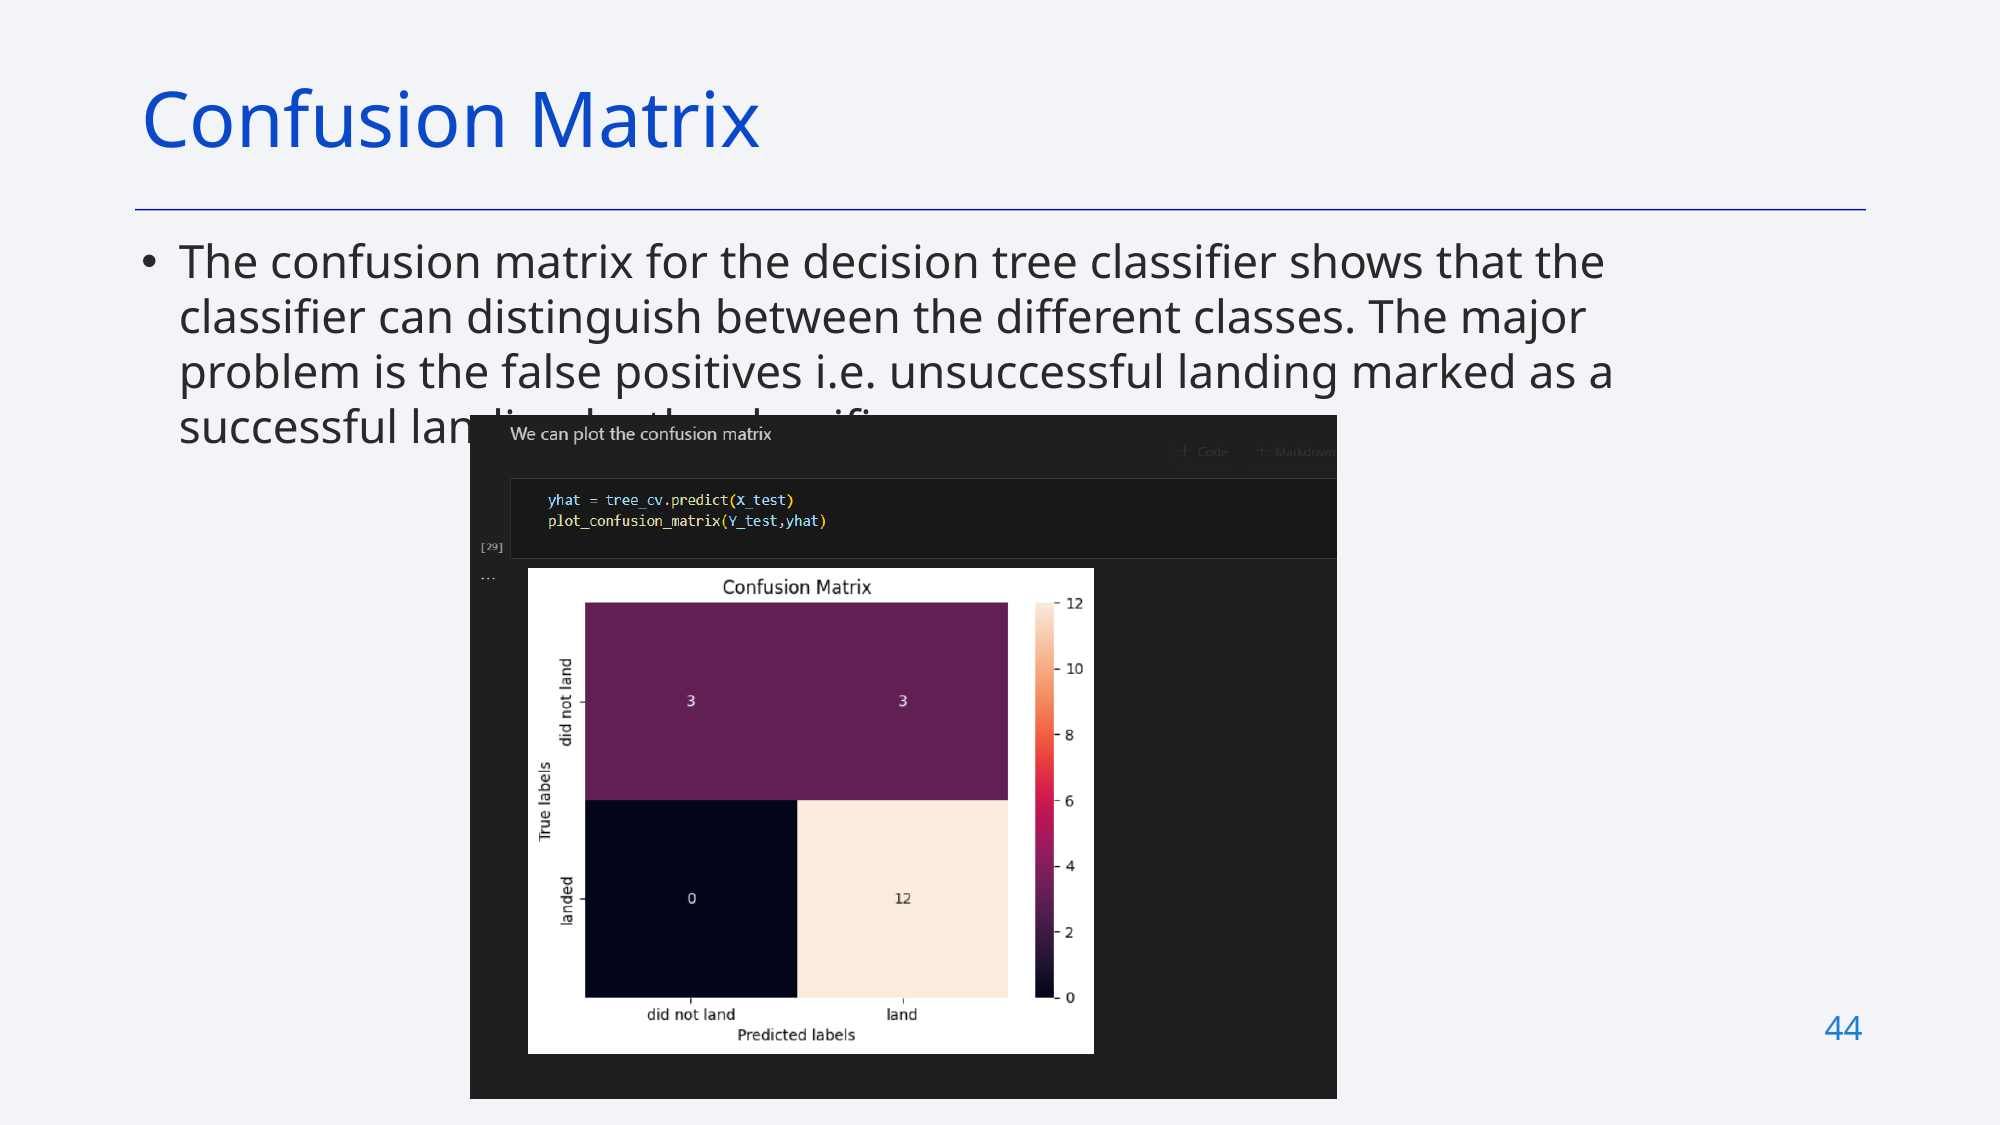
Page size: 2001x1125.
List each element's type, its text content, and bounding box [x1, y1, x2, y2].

text_box The confusion matrix for the decision tree classifier shows that the classifier can distinguish between the different classes. The major problem is the false positives i.e. unsuccessful landing marked as a successful landing by the classifier [139, 259, 1657, 453]
title Confusion Matrix [139, 68, 1767, 259]
picture [0, 0, 2000, 1125]
slide_number ‹#› [1818, 1001, 1873, 1125]
